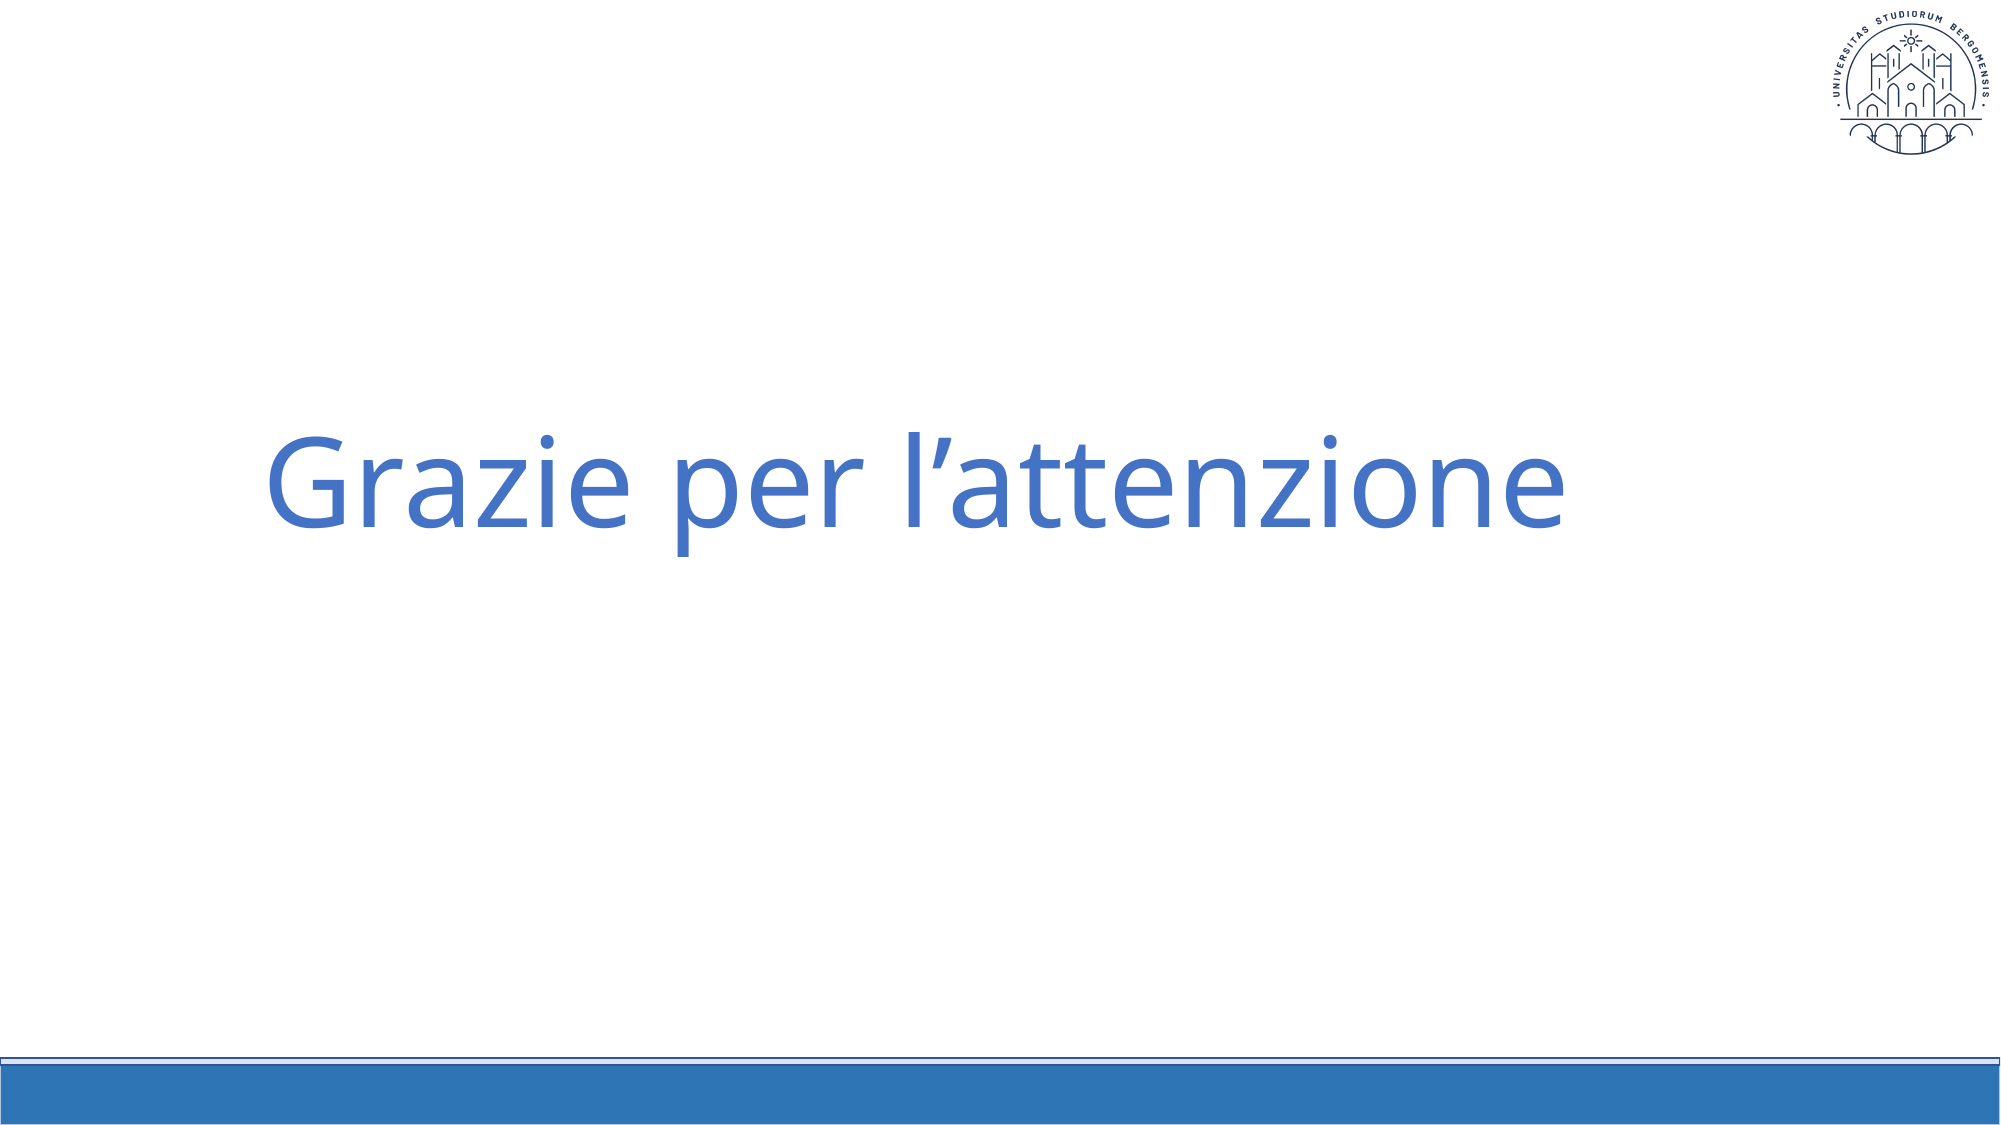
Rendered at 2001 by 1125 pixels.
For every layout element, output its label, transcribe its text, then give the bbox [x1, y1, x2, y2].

picture [1833, 11, 1989, 155]
title Grazie per l’attenzione [167, 170, 1668, 563]
slide_number 42 [1412, 1042, 1863, 1103]
